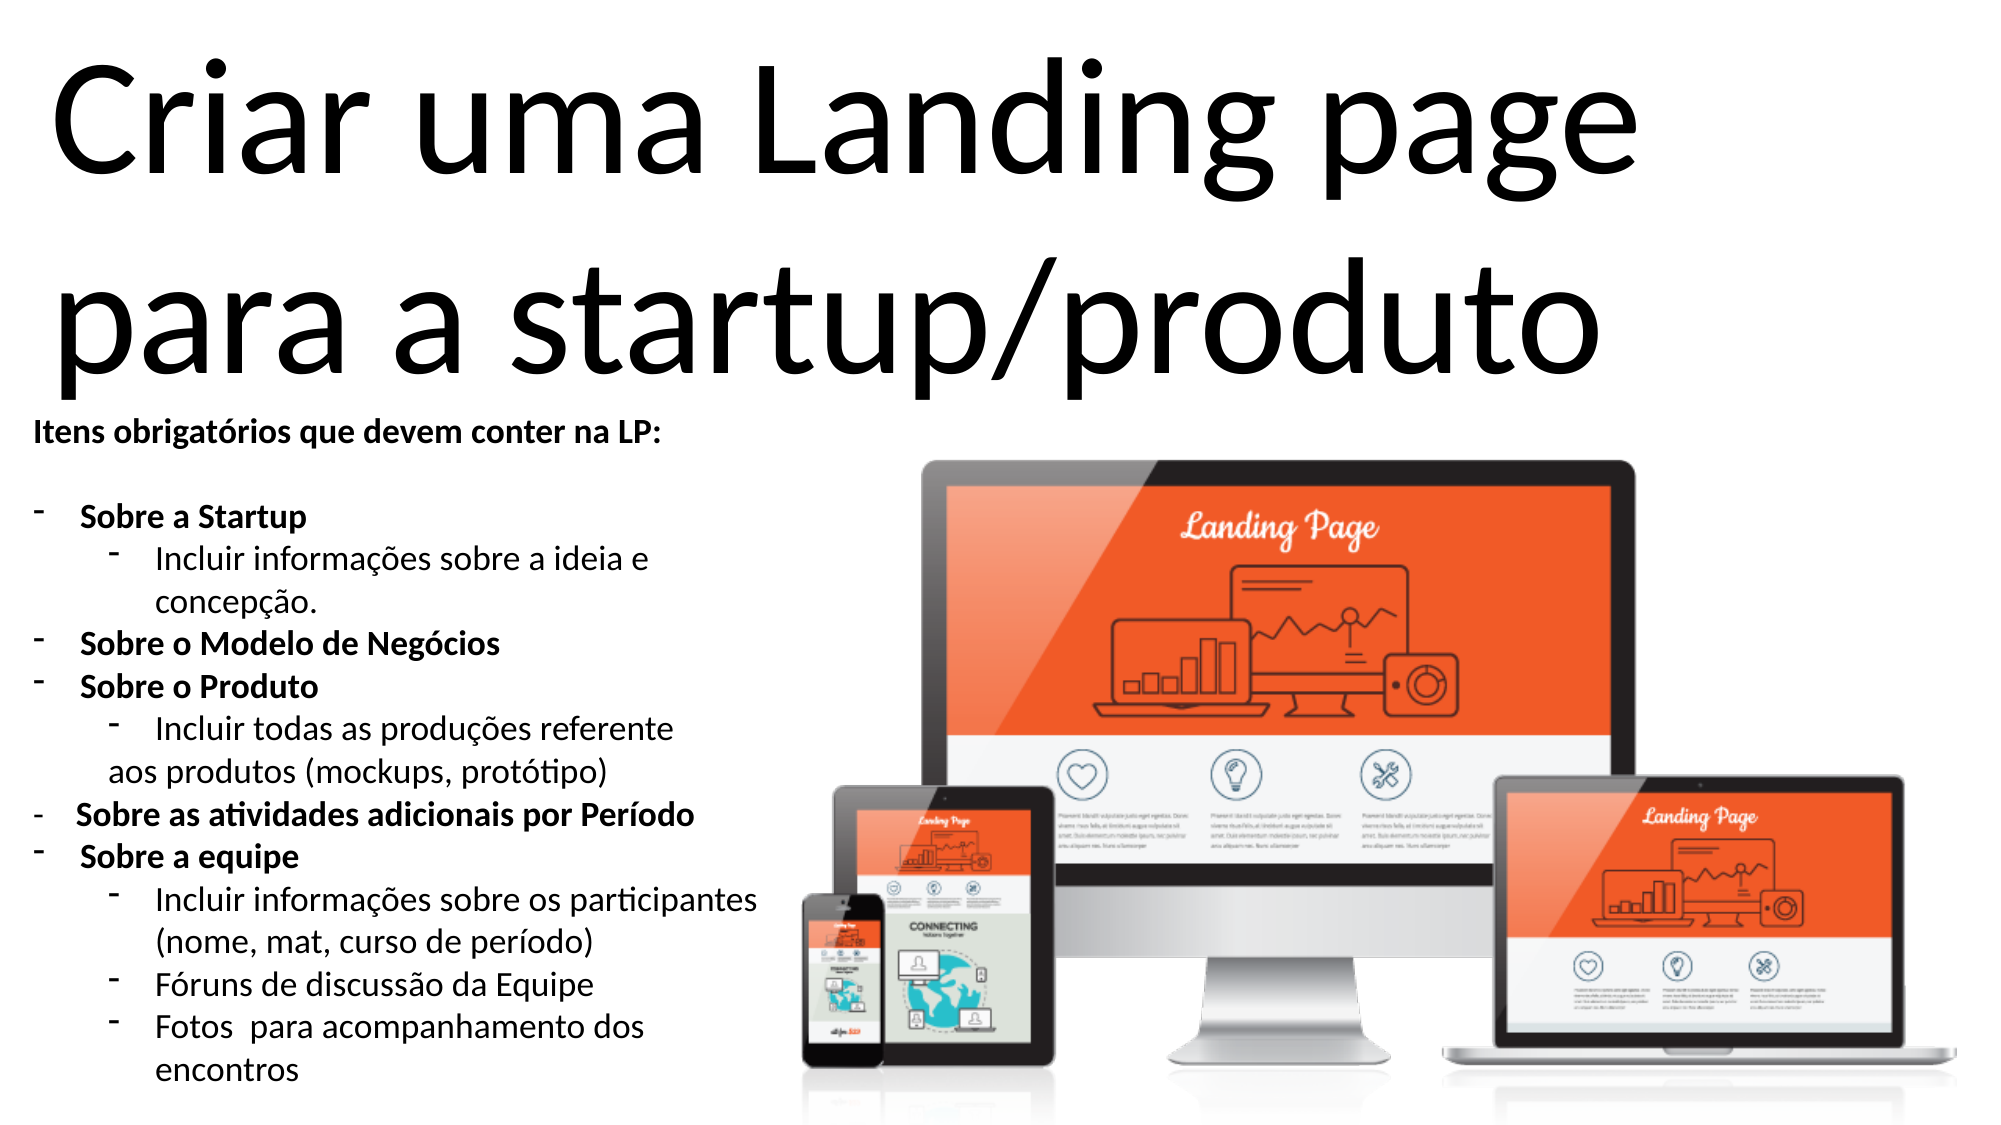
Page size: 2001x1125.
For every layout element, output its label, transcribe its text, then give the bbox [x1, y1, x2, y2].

picture [784, 413, 1957, 1125]
text_box Itens obrigatórios que devem conter na LP: Sobre a Startup Incluir informações sobre a ideia e concepção. Sobre o Modelo de Negócios Sobre o Produto Incluir todas as produções referente aos produtos (mockups, protótipo) - Sobre as atividades adicionais por Período Sobre a equipe Incluir informações sobre os participantes (nome, mat, curso de período) Fóruns de discussão da Equipe Fotos para acompanhamento dos encontros [18, 400, 785, 1125]
text_box Criar uma Landing page para a startup/produto [35, 0, 1976, 415]
